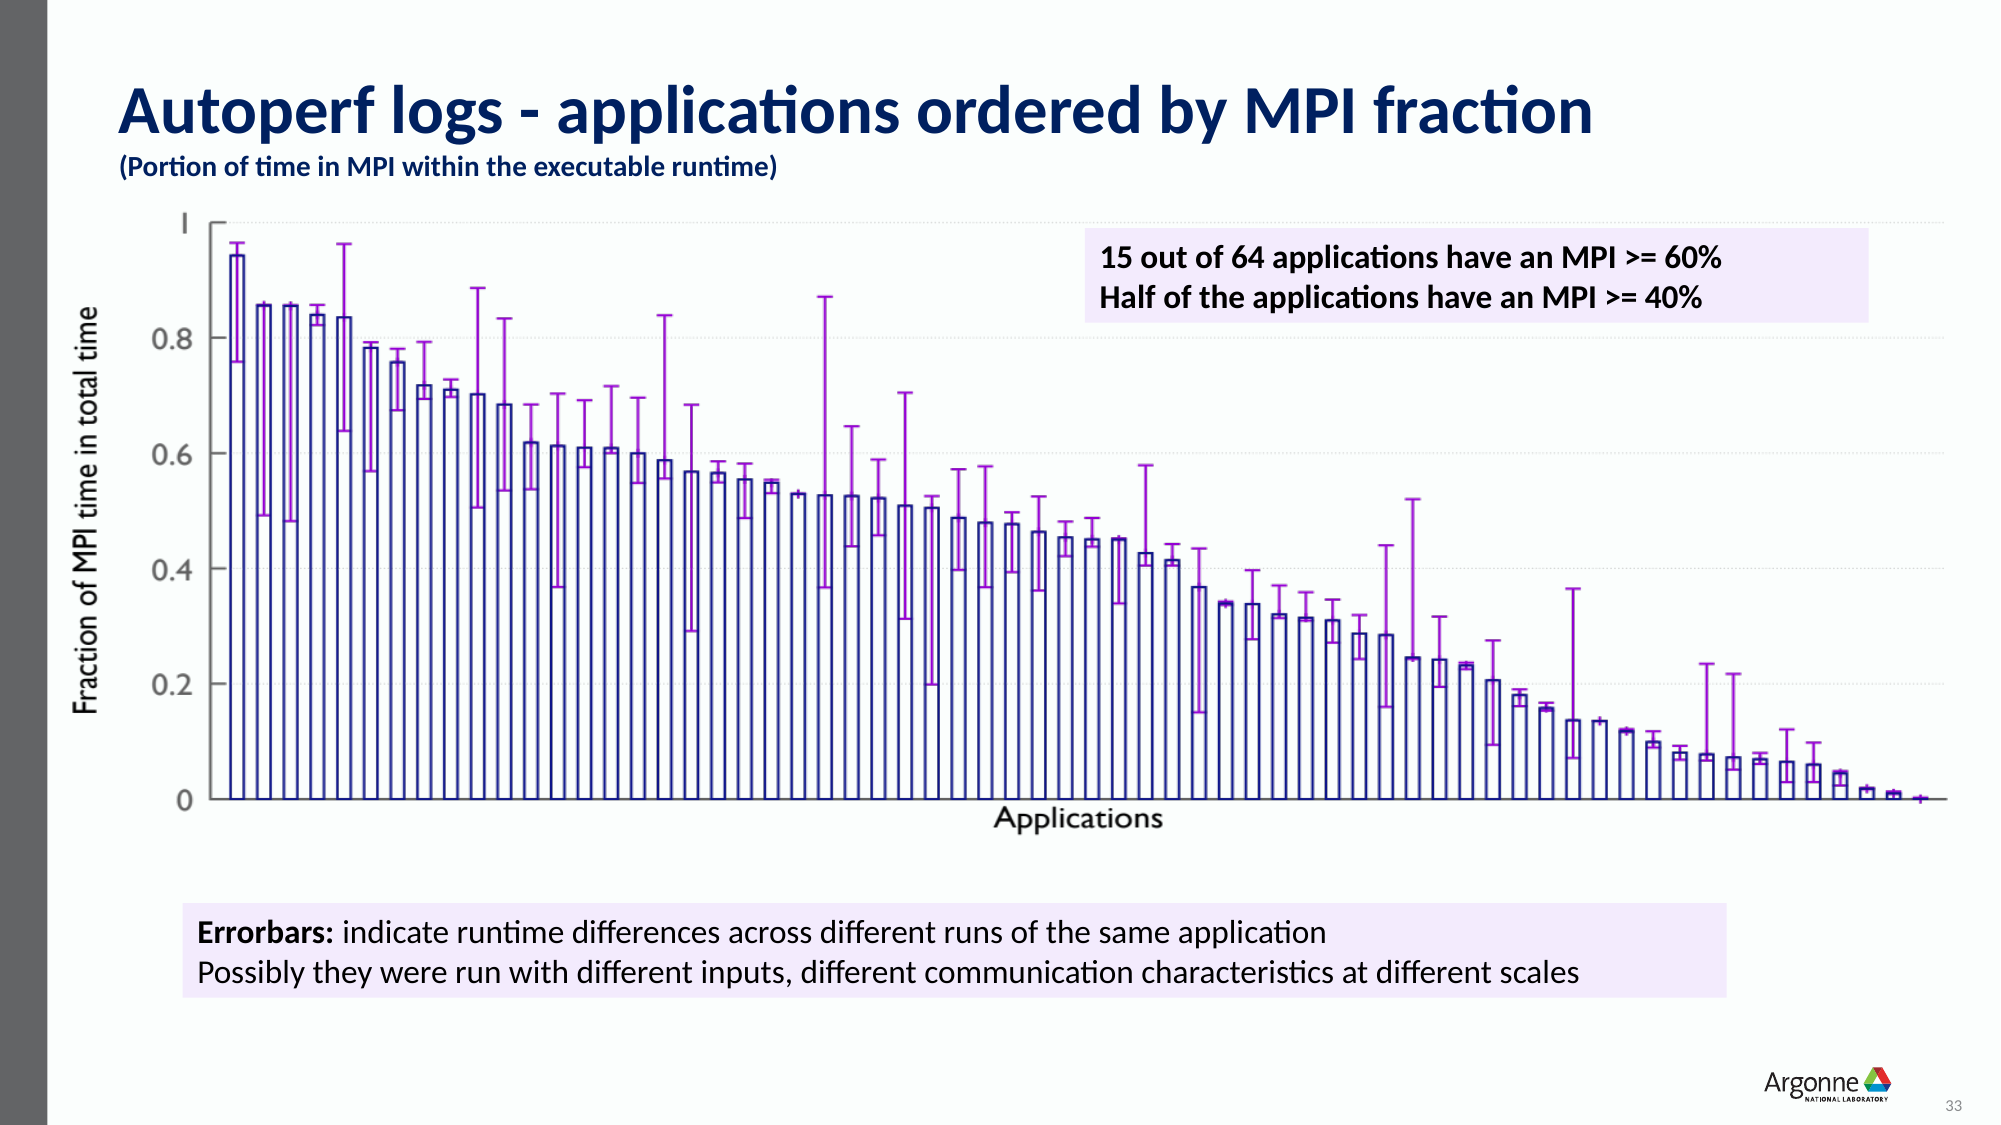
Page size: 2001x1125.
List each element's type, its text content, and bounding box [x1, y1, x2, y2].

picture [21, 187, 1996, 838]
title Autoperf logs - applications ordered by MPI fraction (Portion of time in MPI within the executable runtime) [118, 64, 1941, 151]
text_box Errorbars: indicate runtime differences across different runs of the same application Possibly they were run with different inputs, different communication characteristics at different scales [182, 903, 1727, 998]
